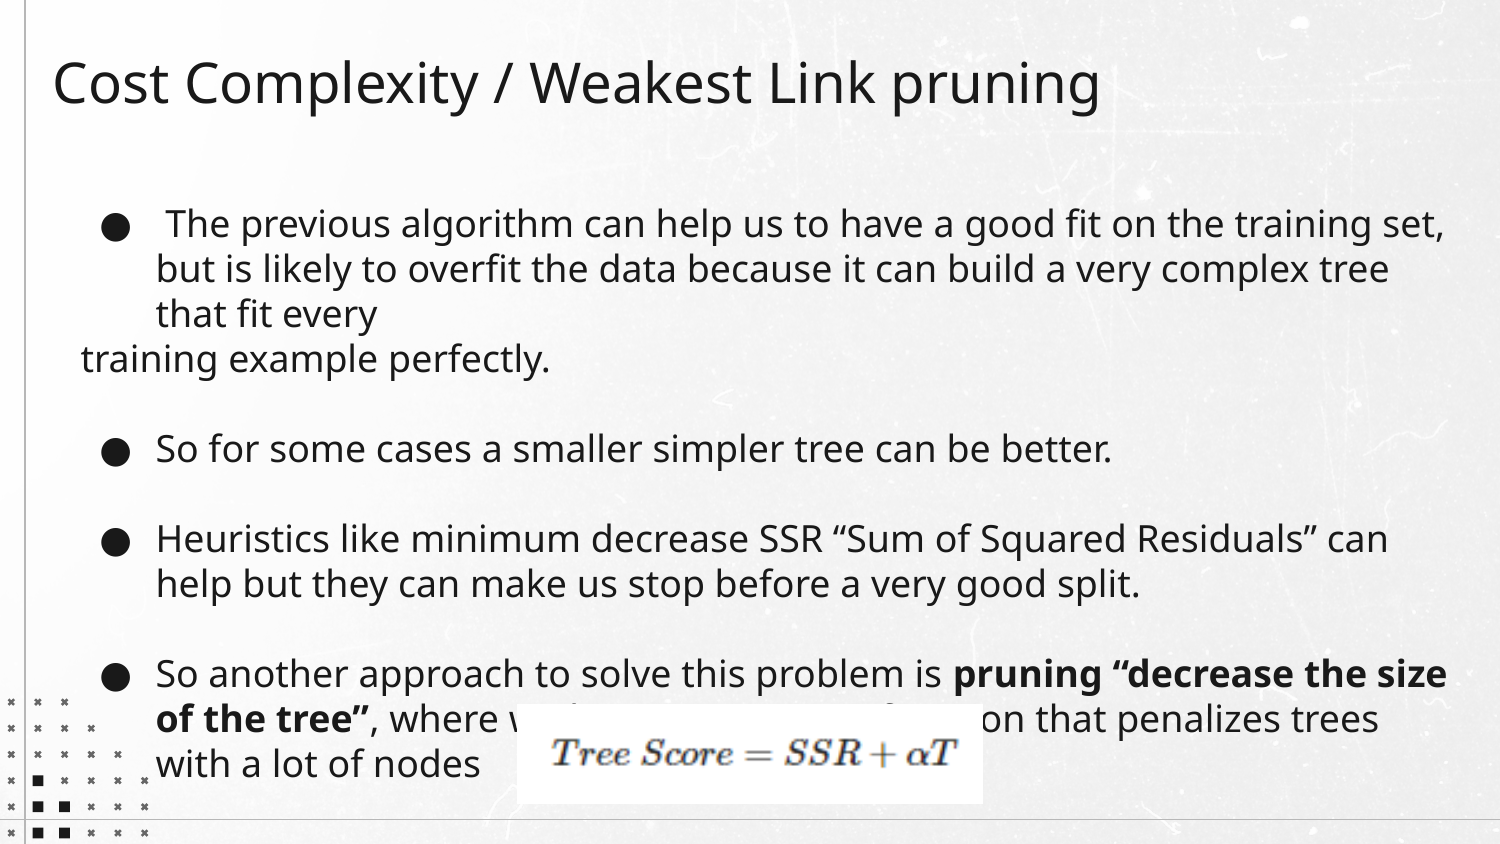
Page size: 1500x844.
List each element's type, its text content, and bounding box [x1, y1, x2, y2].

text_box Cost Complexity / Weakest Link pruning [37, 32, 1217, 131]
text_box The previous algorithm can help us to have a good fit on the training set, but is likely to overfit the data because it can build a very complex tree that fit every training example perfectly. So for some cases a smaller simpler tree can be better. Heuristics like minimum decrease SSR “Sum of Squared Residuals” can help but they can make us stop before a very good split. So another approach to solve this problem is pruning “decrease the size of the tree”, where we have a tree score function that penalizes trees with a lot of nodes [65, 185, 1470, 675]
picture [517, 704, 983, 804]
